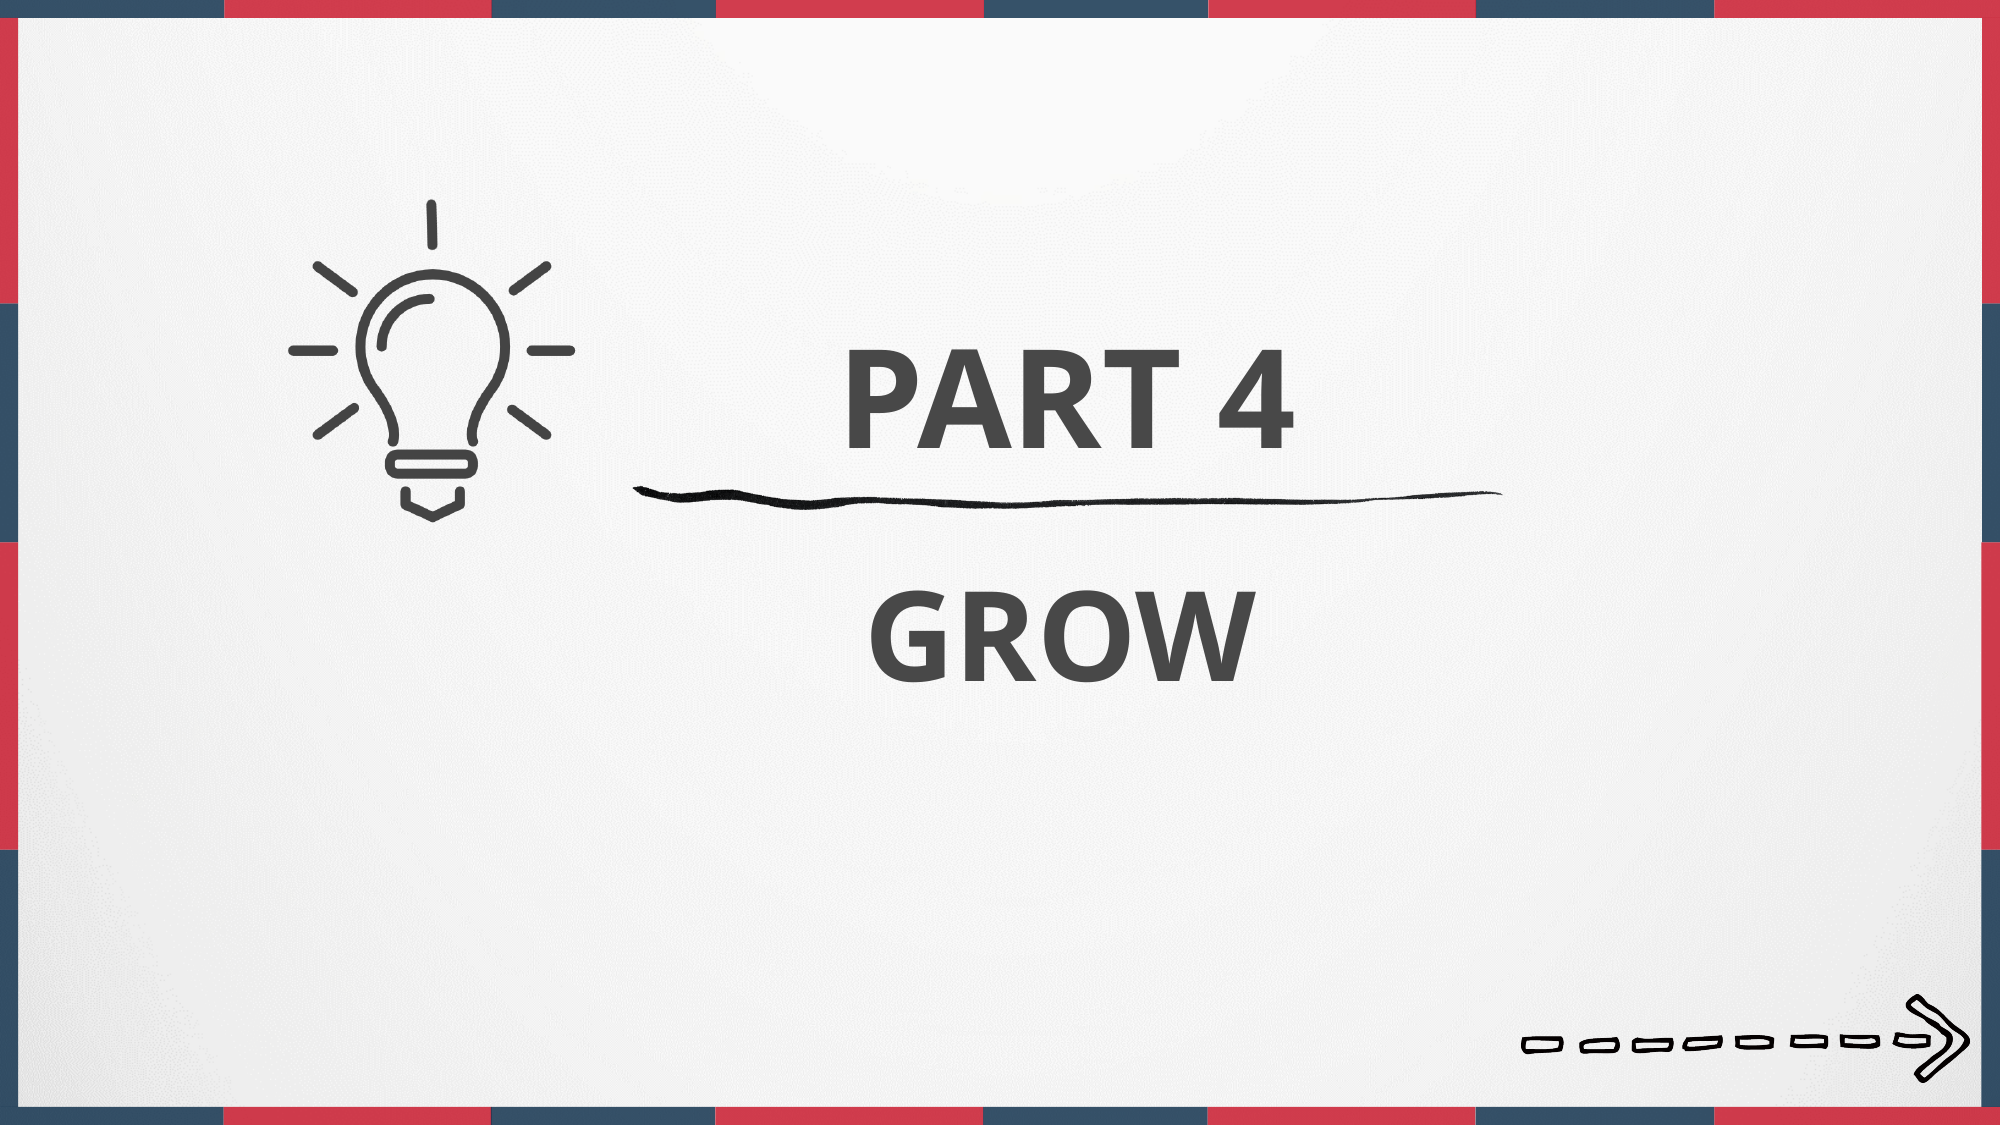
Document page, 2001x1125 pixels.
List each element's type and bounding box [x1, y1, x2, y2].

picture [632, 485, 1503, 510]
text_box [0, 0, 2000, 1125]
